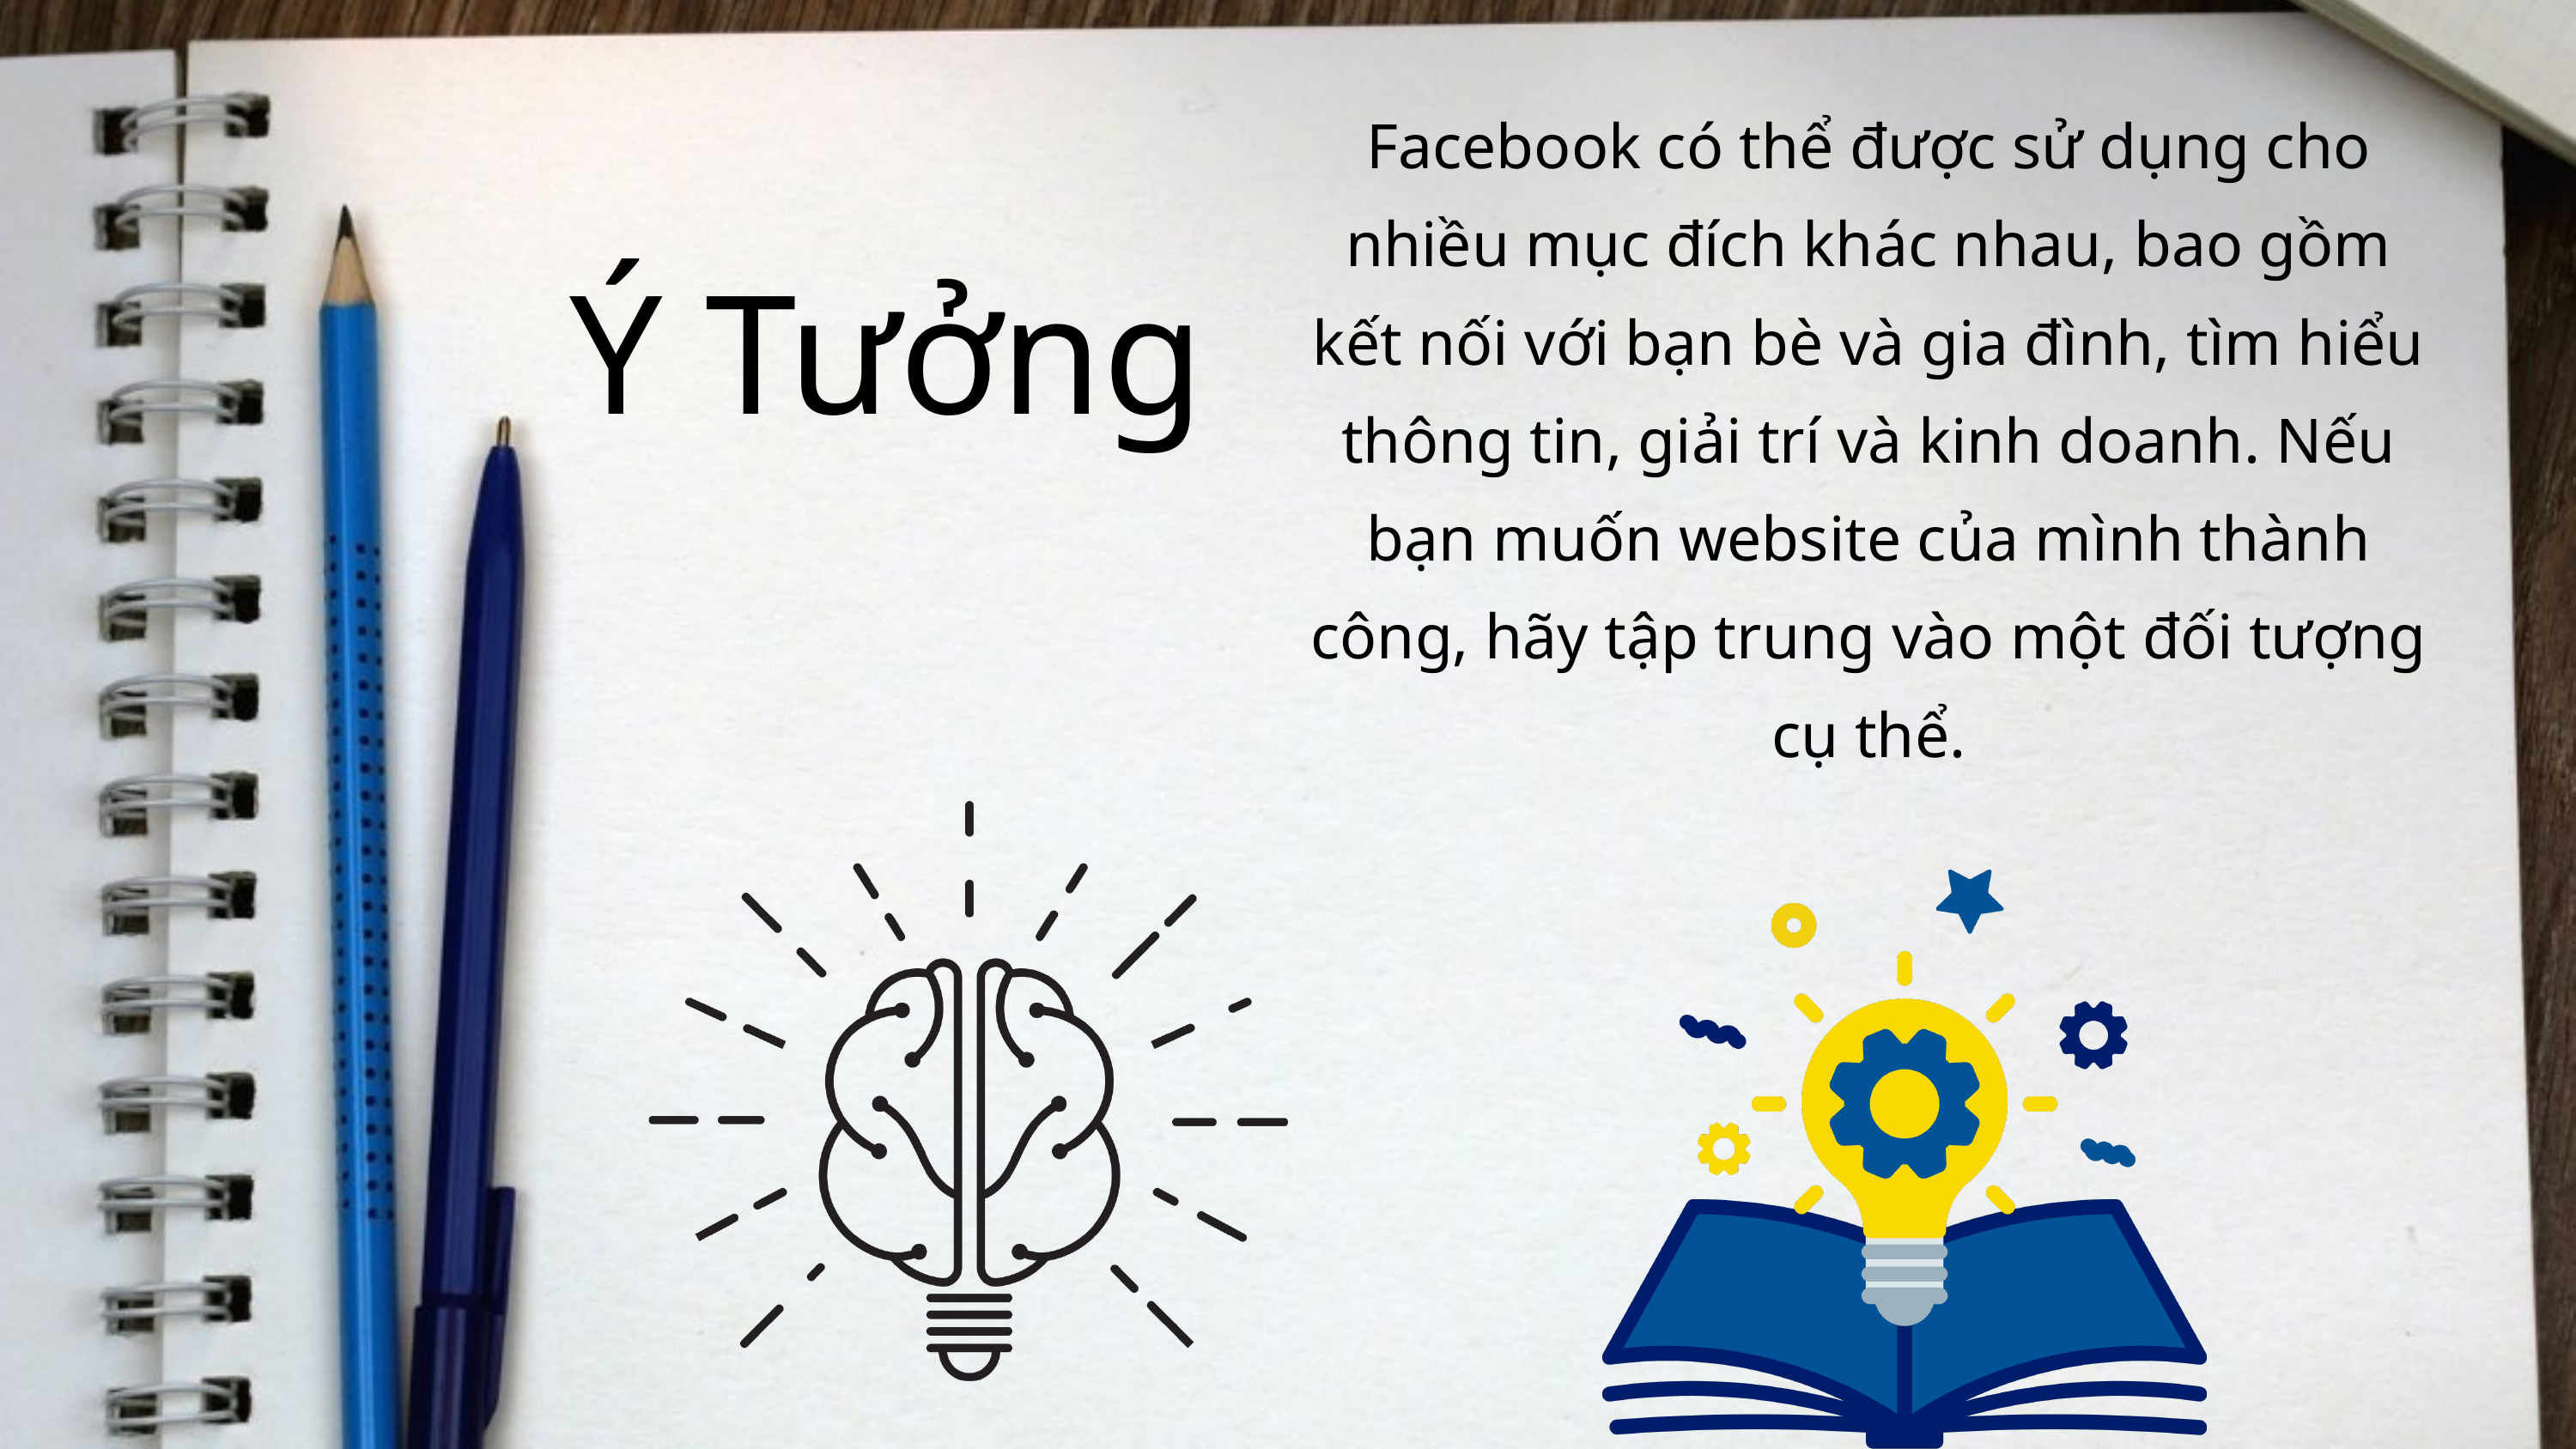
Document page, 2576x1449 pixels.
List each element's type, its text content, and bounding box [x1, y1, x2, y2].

text_box Ý Tưởng [565, 216, 1203, 447]
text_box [1207, 33, 2530, 1416]
text_box [1601, 1422, 2208, 1449]
text_box [648, 801, 1203, 1381]
text_box [0, 0, 2576, 1449]
